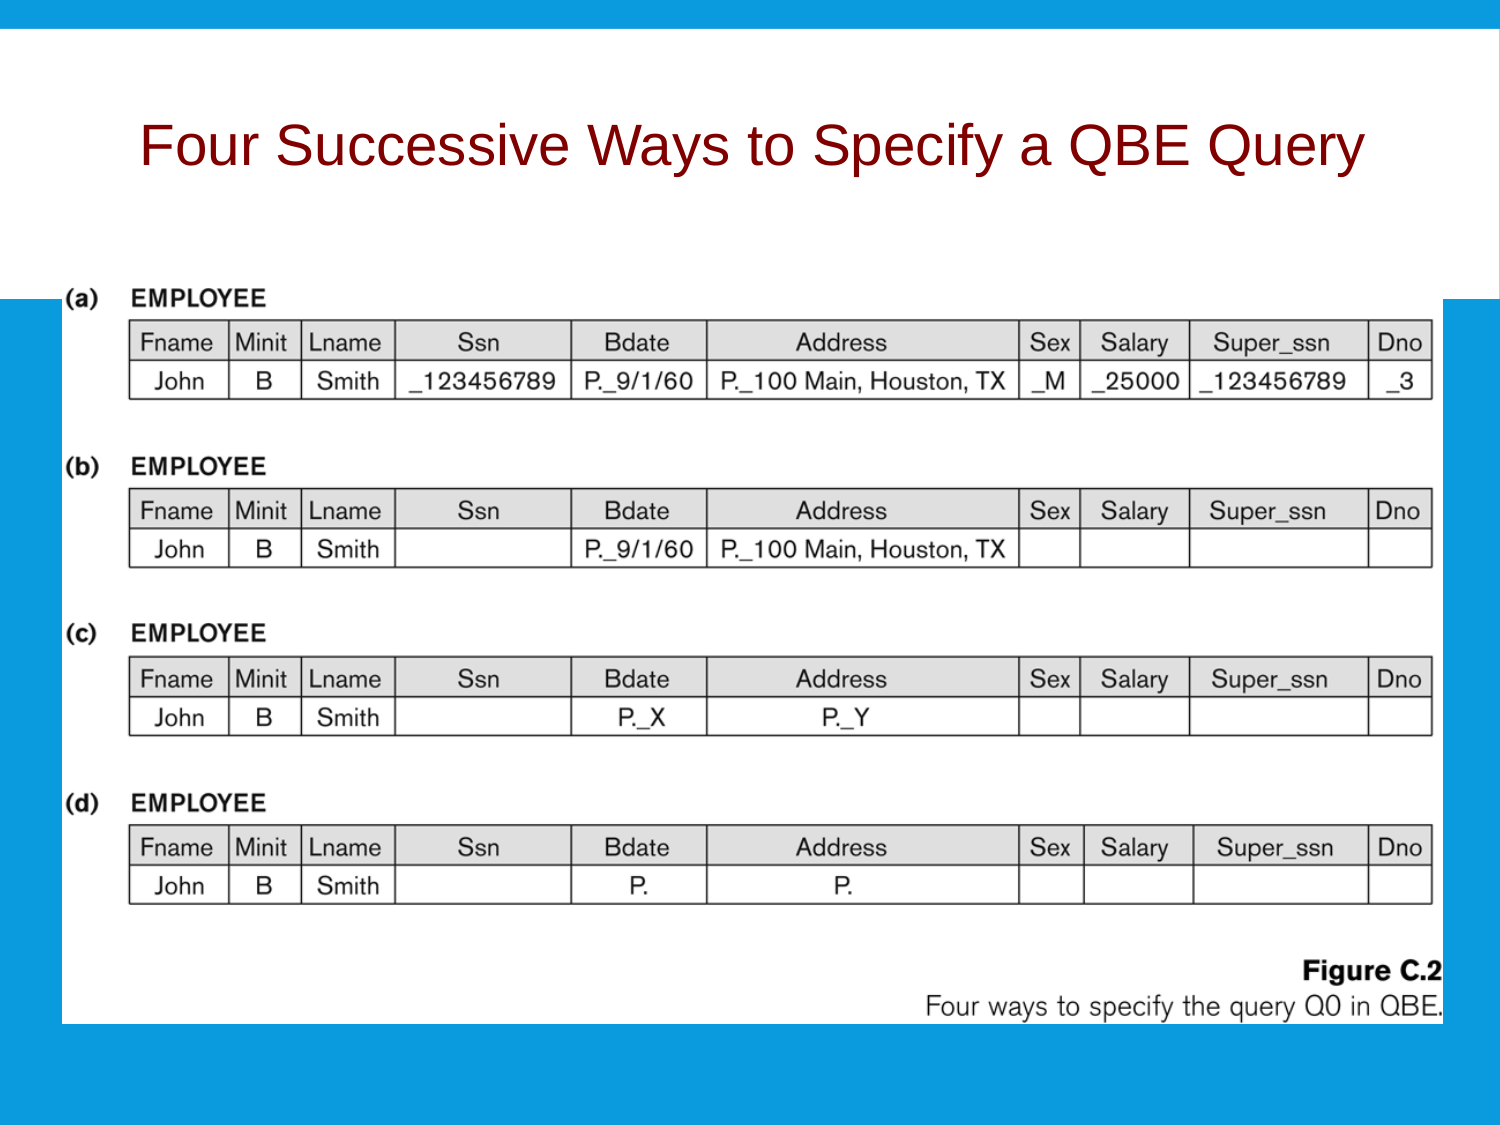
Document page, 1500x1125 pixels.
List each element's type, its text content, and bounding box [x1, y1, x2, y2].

text_box Four Successive Ways to Specify a QBE Query [124, 99, 1388, 185]
picture [62, 287, 1443, 1023]
